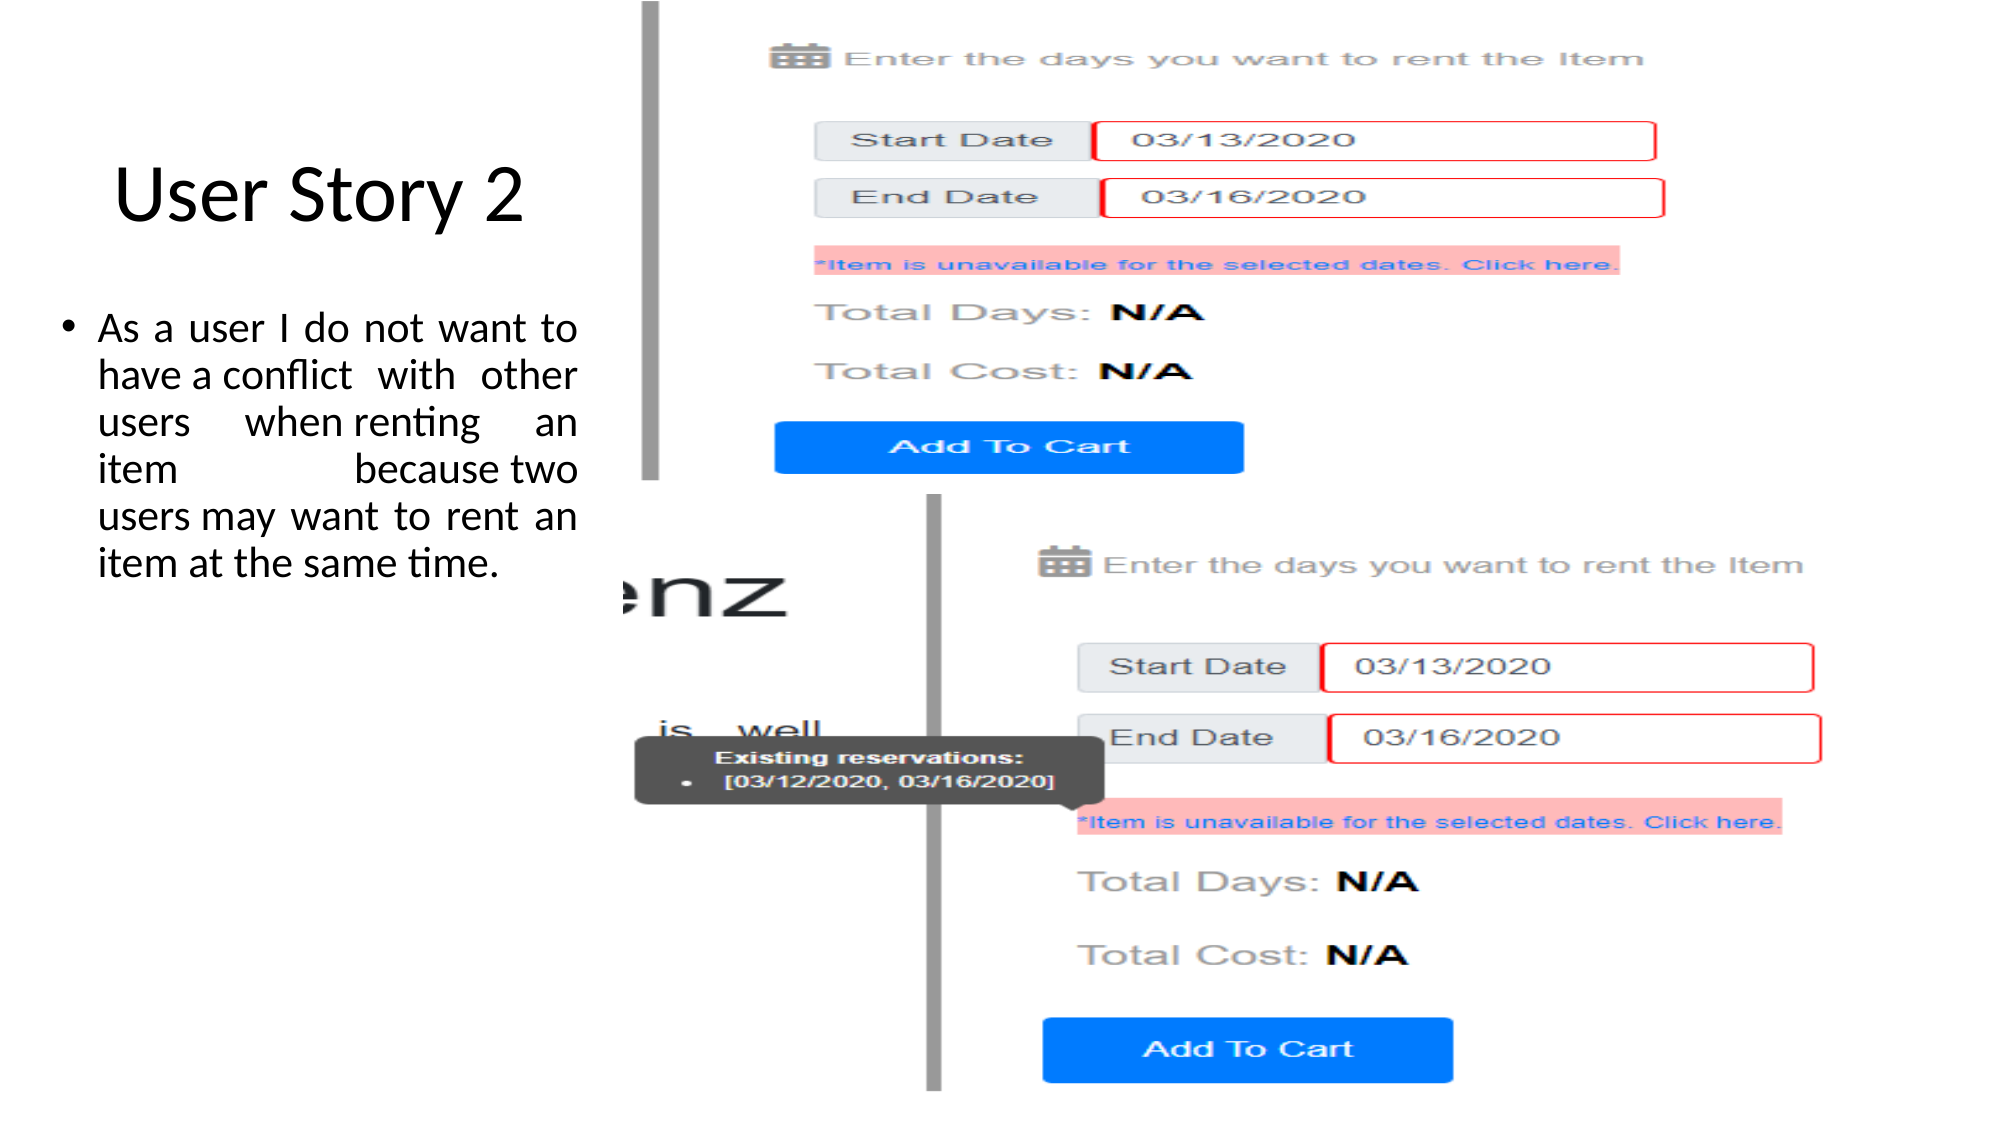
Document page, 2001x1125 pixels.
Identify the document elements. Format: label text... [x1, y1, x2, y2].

text_box User Story 2 [98, 130, 542, 246]
list As a user I do not want to have a conflict with other users when renting an item because two users may want to rent an item at the same time. [46, 297, 594, 600]
picture [623, 0, 1929, 1107]
